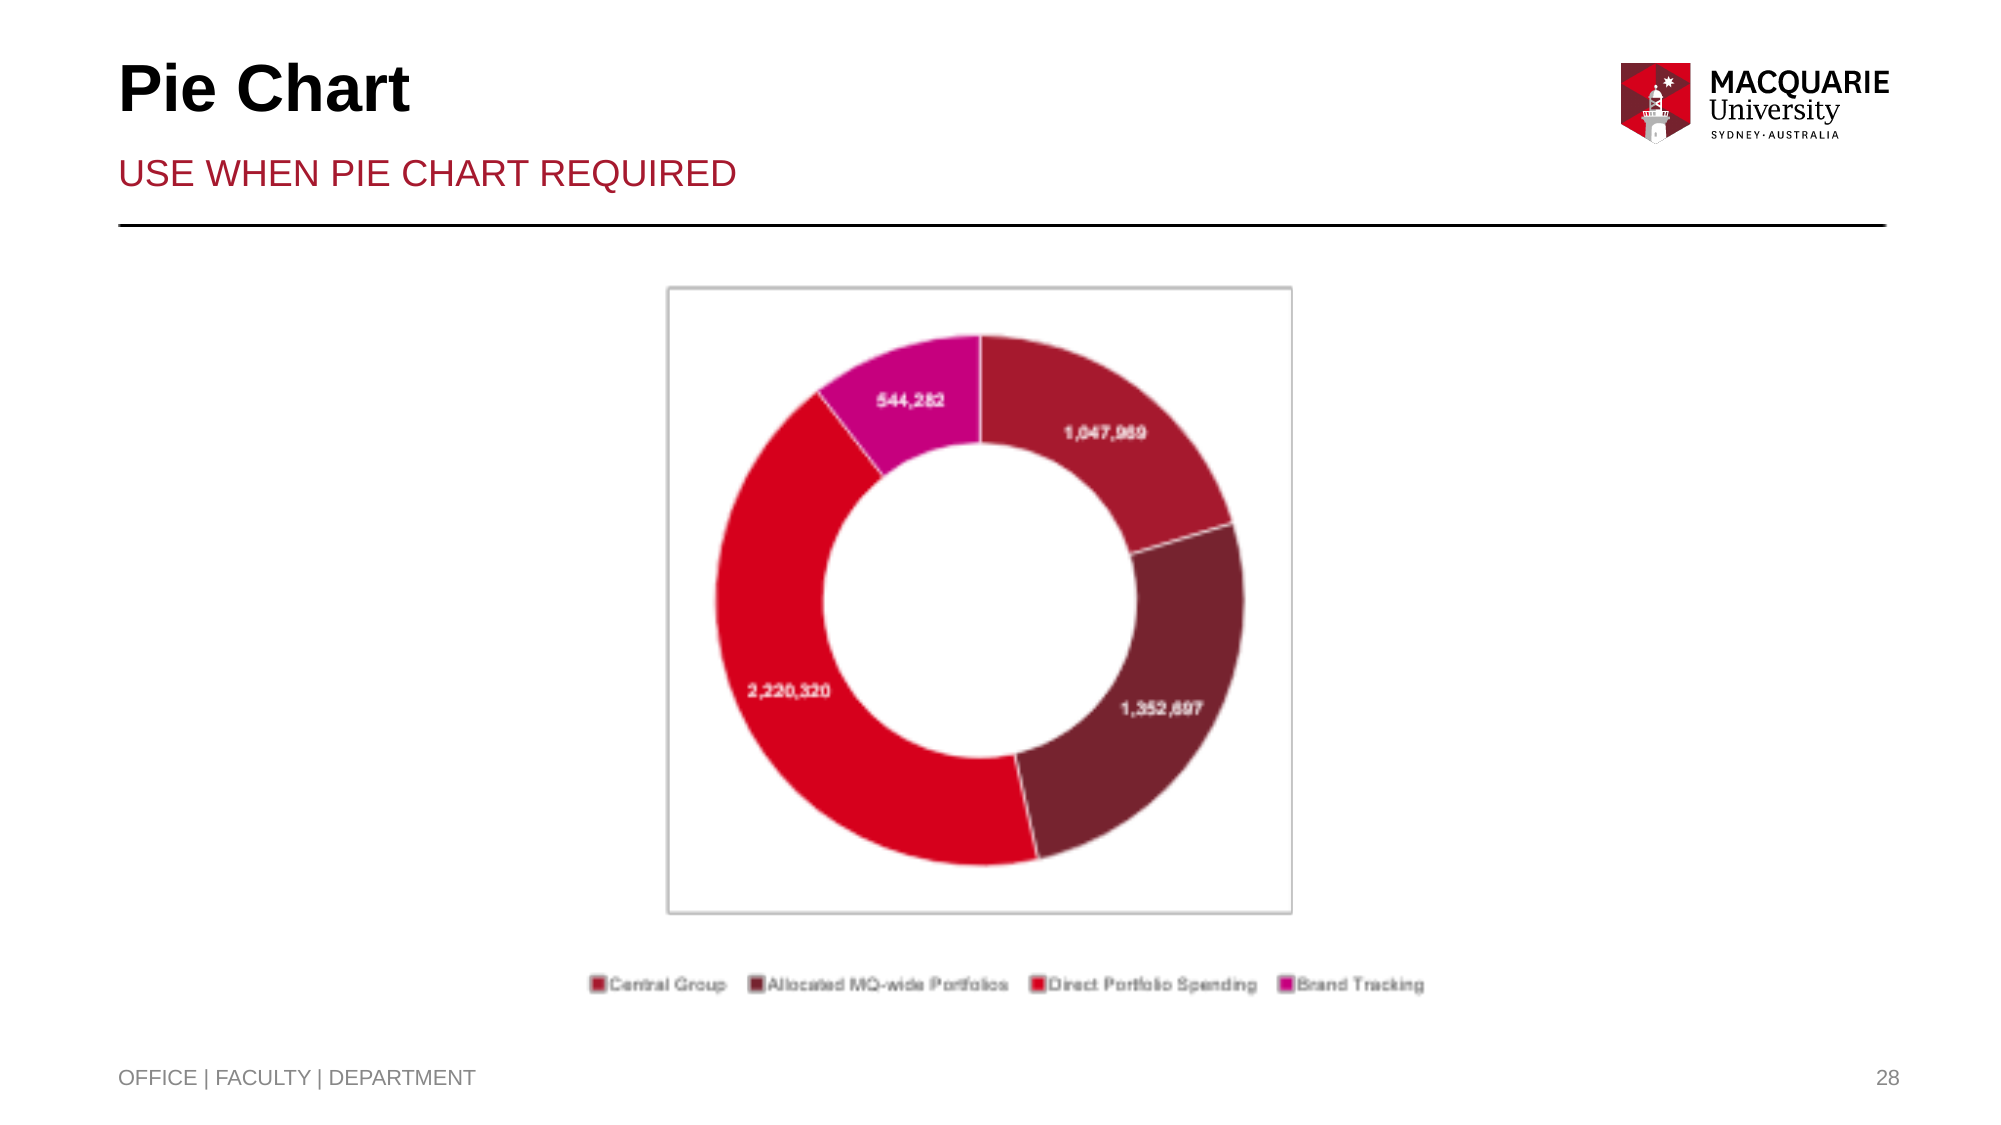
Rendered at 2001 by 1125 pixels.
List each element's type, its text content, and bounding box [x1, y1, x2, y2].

picture [1586, 35, 1922, 168]
title Pie Chart [118, 45, 1506, 149]
slide_number ‹#› [1433, 1046, 1900, 1107]
picture [119, 260, 1875, 1015]
footer OFFICE | FACULTY | DEPARTMENT [118, 1046, 1001, 1107]
list USE WHEN PIE CHART REQUIRED [118, 149, 1520, 222]
